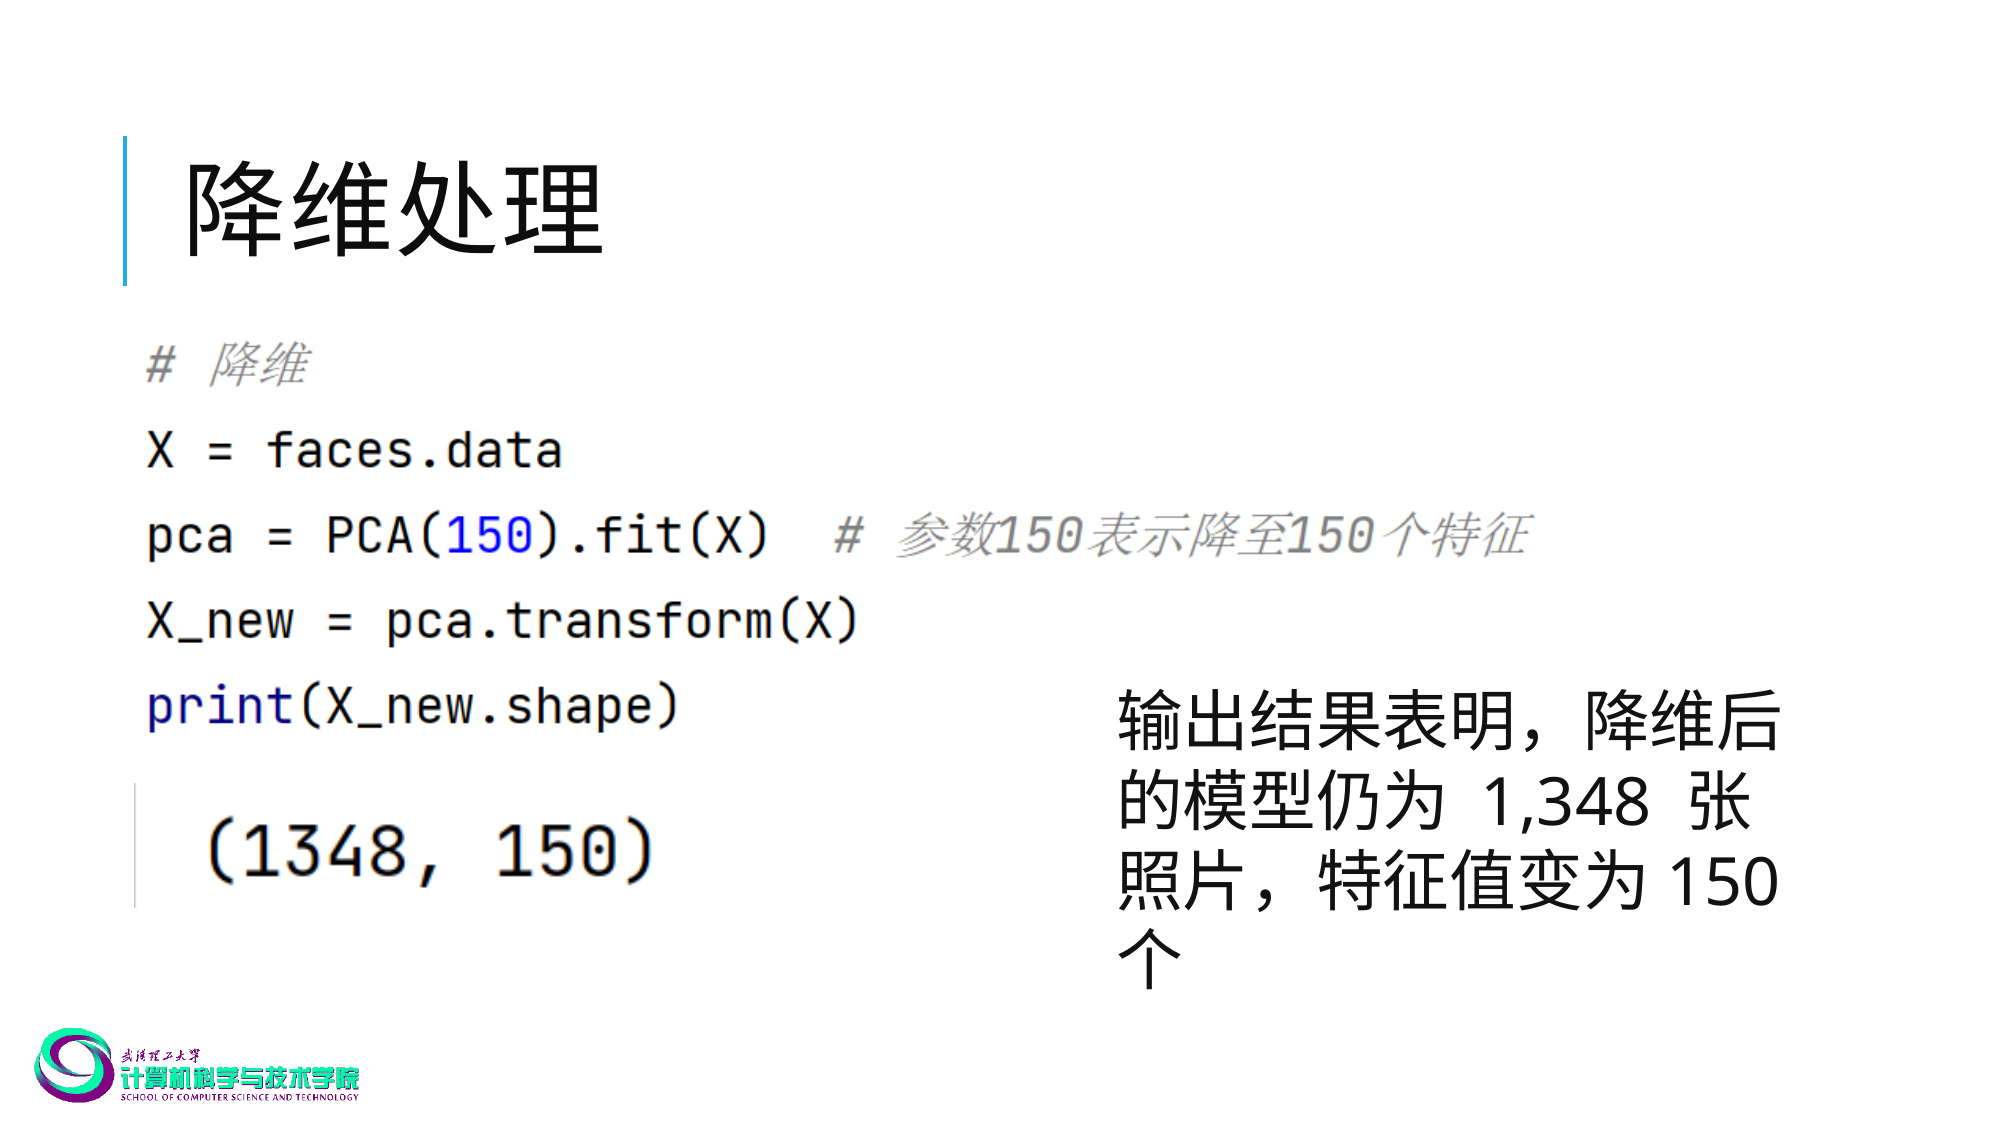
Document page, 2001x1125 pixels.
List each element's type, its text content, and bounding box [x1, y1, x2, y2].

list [125, 316, 1566, 755]
text_box 输出结果表明，降维后的模型仍为 1,348 张照片，特征值变为150个 [1101, 671, 1814, 1006]
title 降维处理 [168, 96, 1763, 342]
picture [0, 962, 397, 1125]
picture [134, 782, 848, 908]
